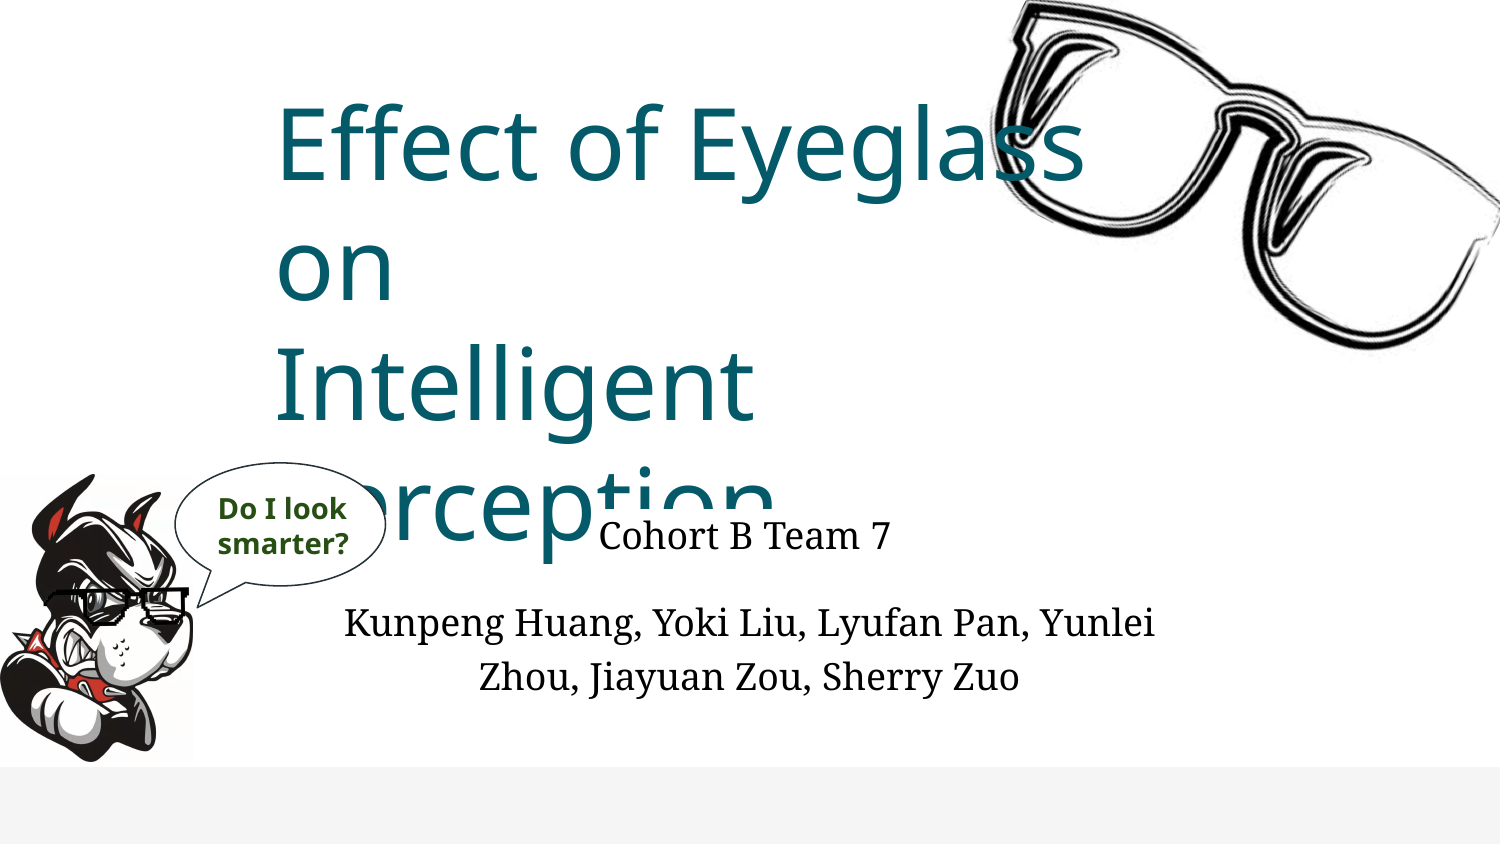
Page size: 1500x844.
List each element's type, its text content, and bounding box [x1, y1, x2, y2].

title Effect of Eyeglass on Intelligent Perception [259, 165, 1230, 476]
text_box [175, 483, 377, 608]
text_box [217, 462, 344, 475]
text_box Do I look smarter? [202, 475, 414, 549]
picture [0, 474, 193, 762]
subtitle Cohort B Team 7 Kunpeng Huang, Yoki Liu, Lyufan Pan, Yunlei Zhou, Jiayuan Zou, Sherry Zuo [281, 487, 1219, 730]
picture [942, 0, 1500, 404]
